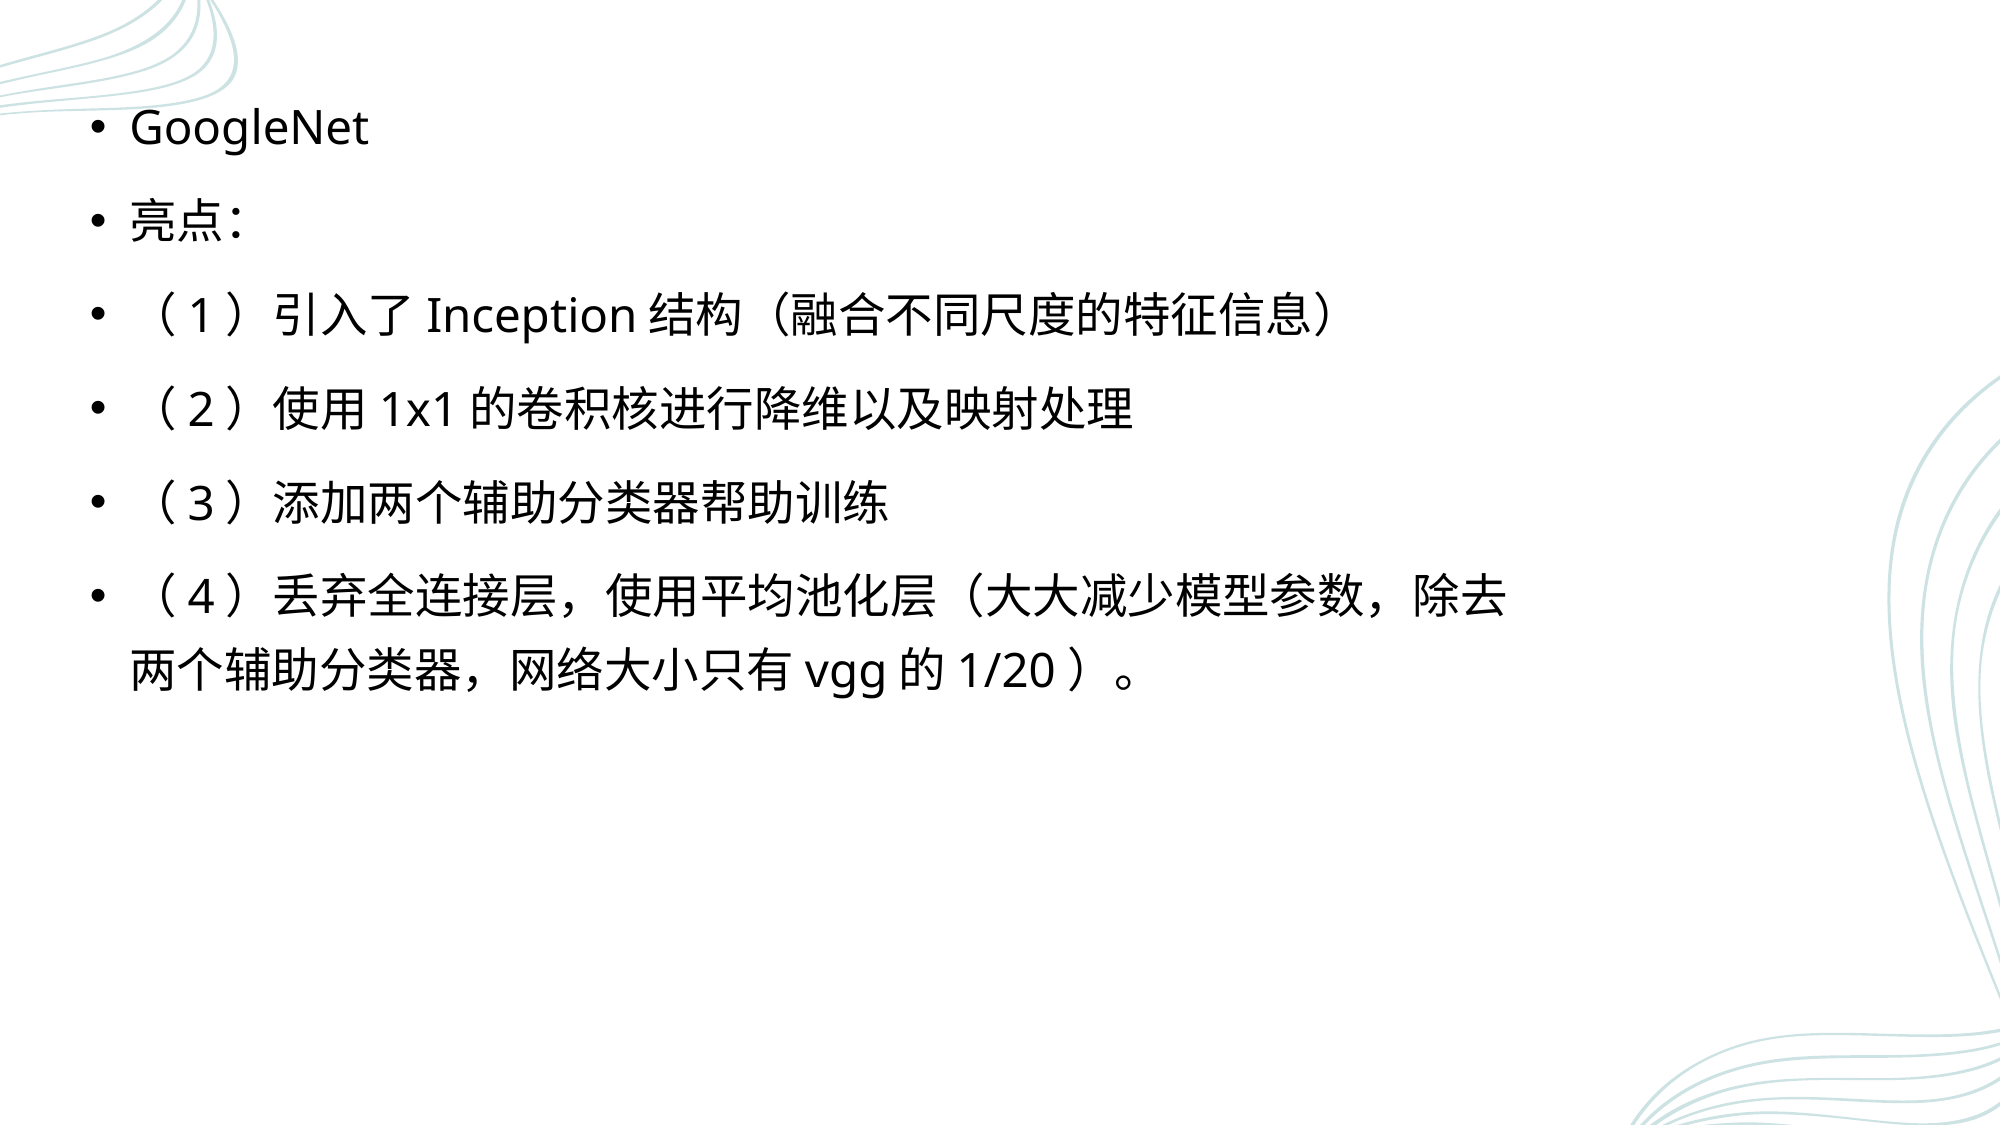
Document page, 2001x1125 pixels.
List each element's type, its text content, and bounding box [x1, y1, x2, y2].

list GoogleNet 亮点： （1）引入了Inception结构（融合不同尺度的特征信息） （2）使用1x1的卷积核进行降维以及映射处理 （3）添加两个辅助分类器帮助训练 （4）丢弃全连接层，使用平均池化层（大大减少模型参数，除去两个辅助分类器，网络大小只有vgg的1/20）。 [89, 80, 1531, 701]
title [114, 59, 1886, 178]
